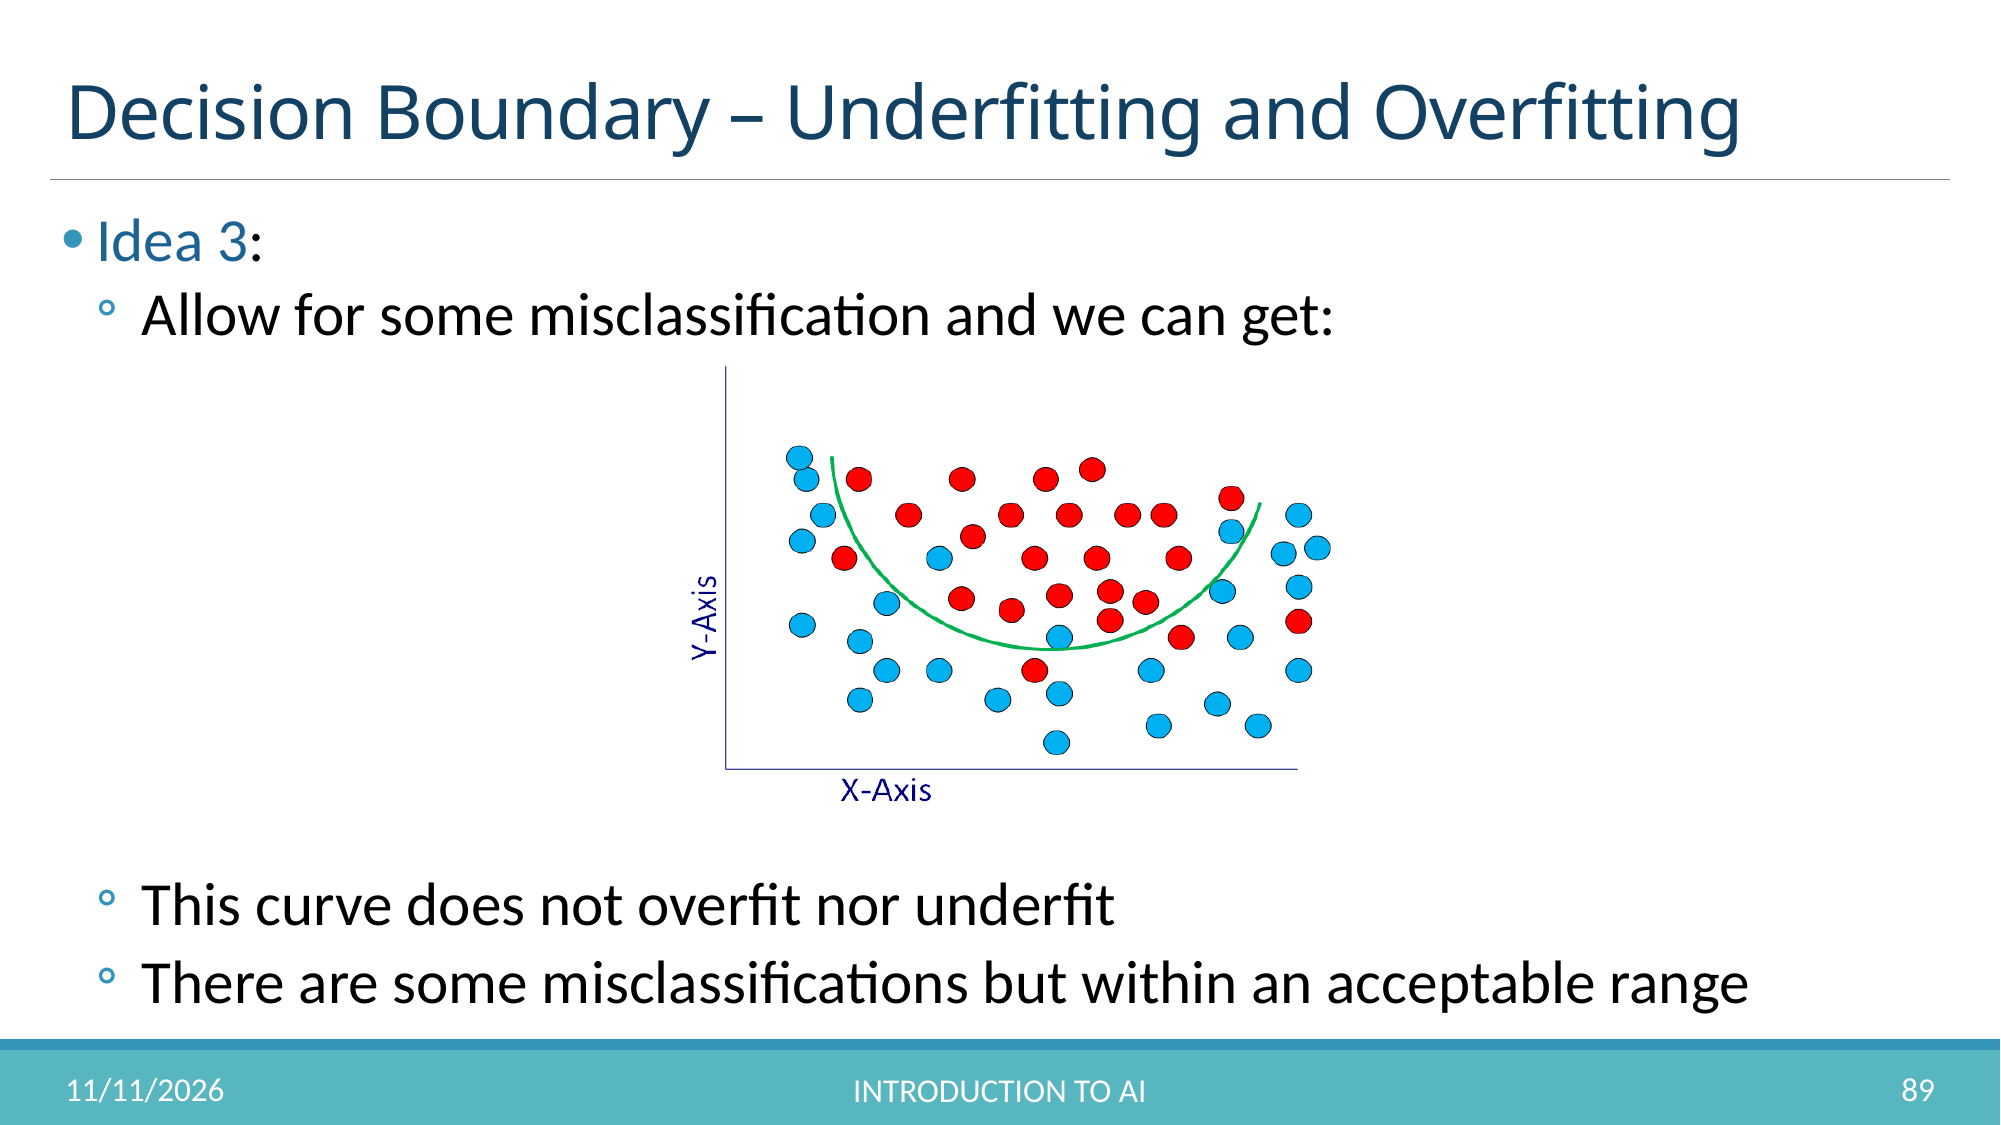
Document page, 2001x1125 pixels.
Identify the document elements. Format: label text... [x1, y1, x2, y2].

footer Introduction to AI [604, 1059, 1396, 1120]
title Decision Boundary – Underfitting and Overfitting [50, 47, 1950, 163]
list Idea 3: Allow for some misclassification and we can get: This curve does not overfit nor underfit There are some misclassifications but within an acceptable range [50, 201, 1950, 1026]
picture [668, 364, 1332, 829]
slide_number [50, 1057, 456, 1118]
slide_number 89 [1734, 1057, 1950, 1118]
